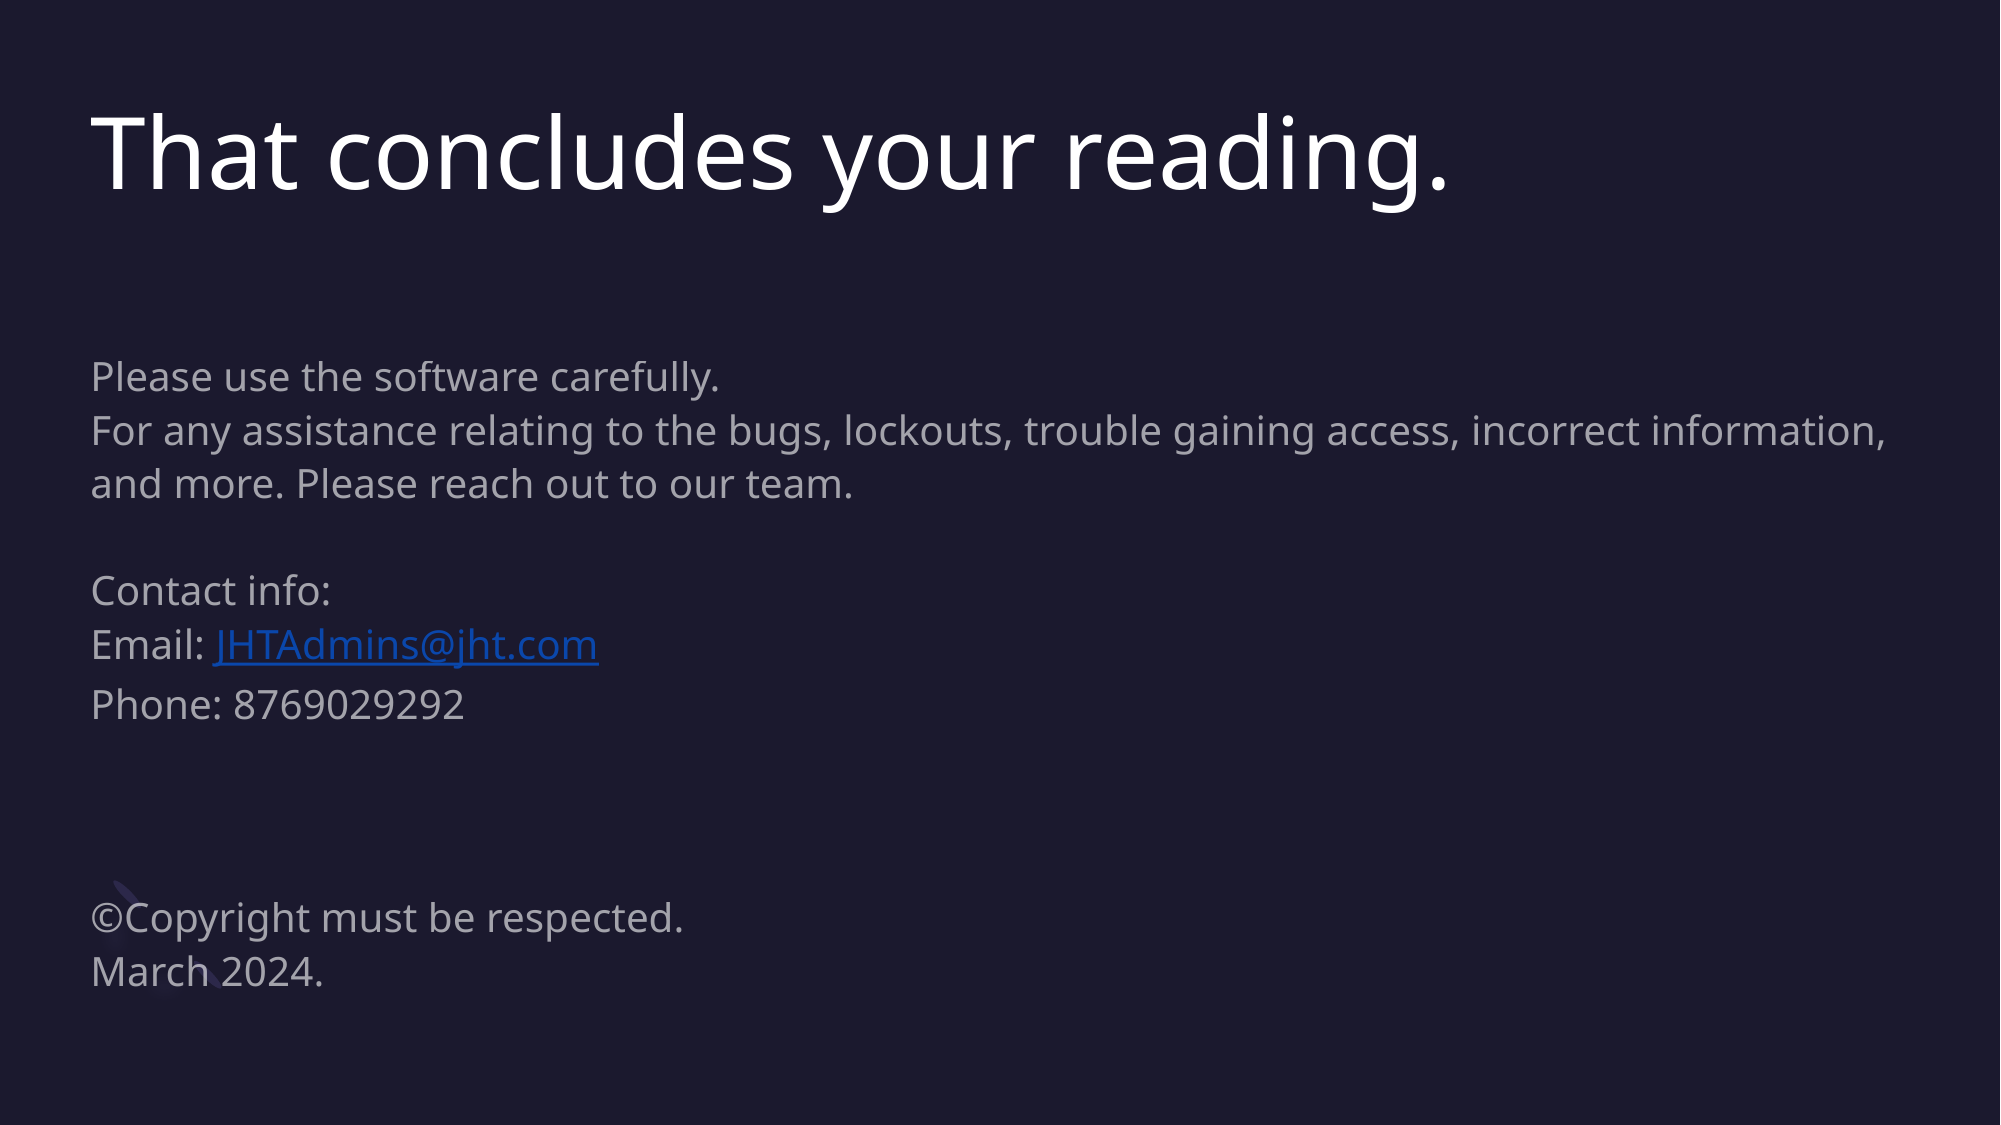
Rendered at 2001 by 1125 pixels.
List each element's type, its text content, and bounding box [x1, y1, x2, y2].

list Please use the software carefully. For any assistance relating to the bugs, lockouts, trouble gaining access, incorrect information, and more. Please reach out to our team. Contact info: Email: JHTAdmins@jht.com Phone: 8769029292 ©Copyright must be respected. March 2024. [90, 346, 1910, 1000]
title That concludes your reading. [90, 90, 1910, 309]
